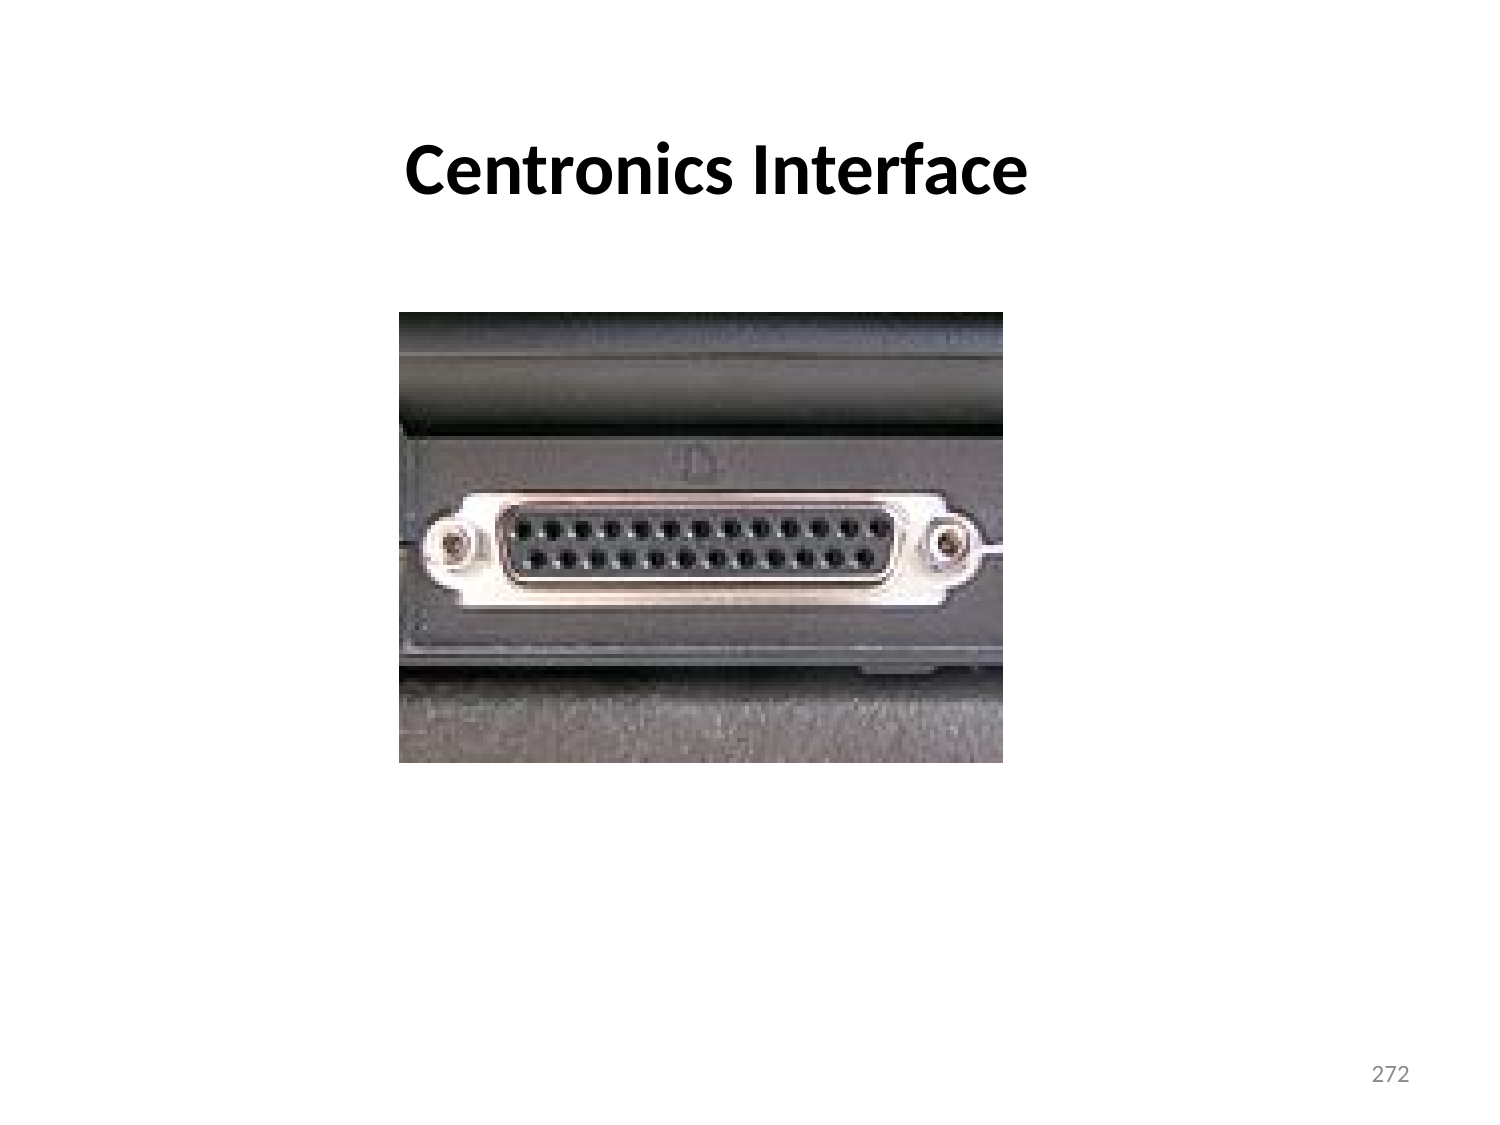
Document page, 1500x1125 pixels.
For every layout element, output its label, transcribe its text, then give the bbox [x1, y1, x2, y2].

text_box Centronics Interface [390, 112, 1045, 218]
slide_number 272 [1074, 1042, 1425, 1103]
picture [399, 312, 1003, 763]
